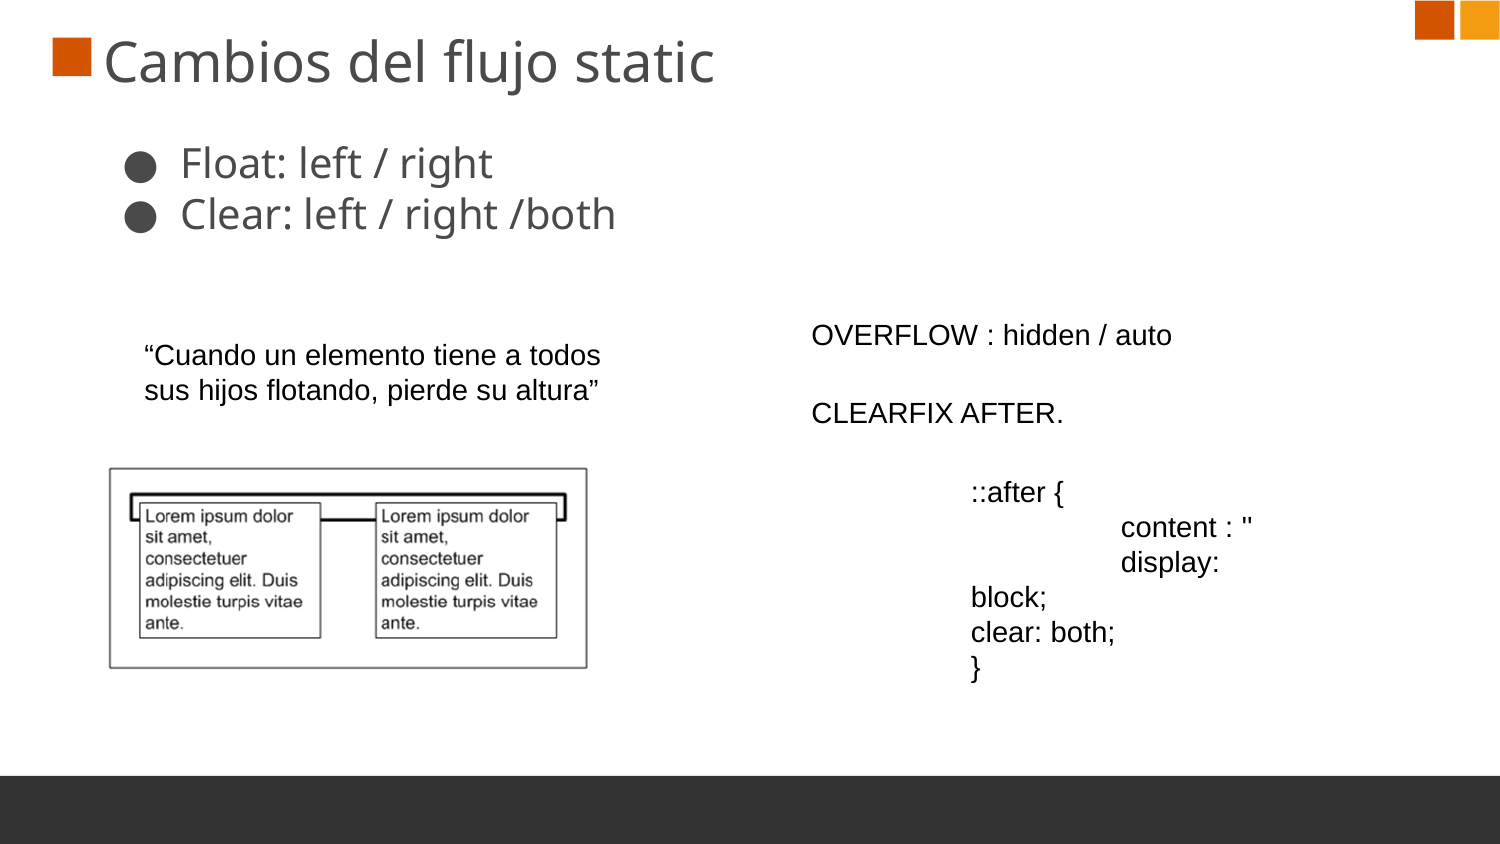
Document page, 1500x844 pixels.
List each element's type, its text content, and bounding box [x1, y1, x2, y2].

title Cambios del flujo static [94, 17, 1381, 107]
text_box OVERFLOW : hidden / auto [796, 280, 1289, 385]
list Float: left / right Clear: left / right /both [97, 128, 1383, 281]
text_box CLEARFIX AFTER. [796, 385, 1289, 438]
picture [94, 461, 605, 674]
text_box ::after { content : '' display: block; clear: both; } [955, 472, 1305, 684]
text_box “Cuando un elemento tiene a todos sus hijos flotando, pierde su altura” [129, 302, 622, 440]
